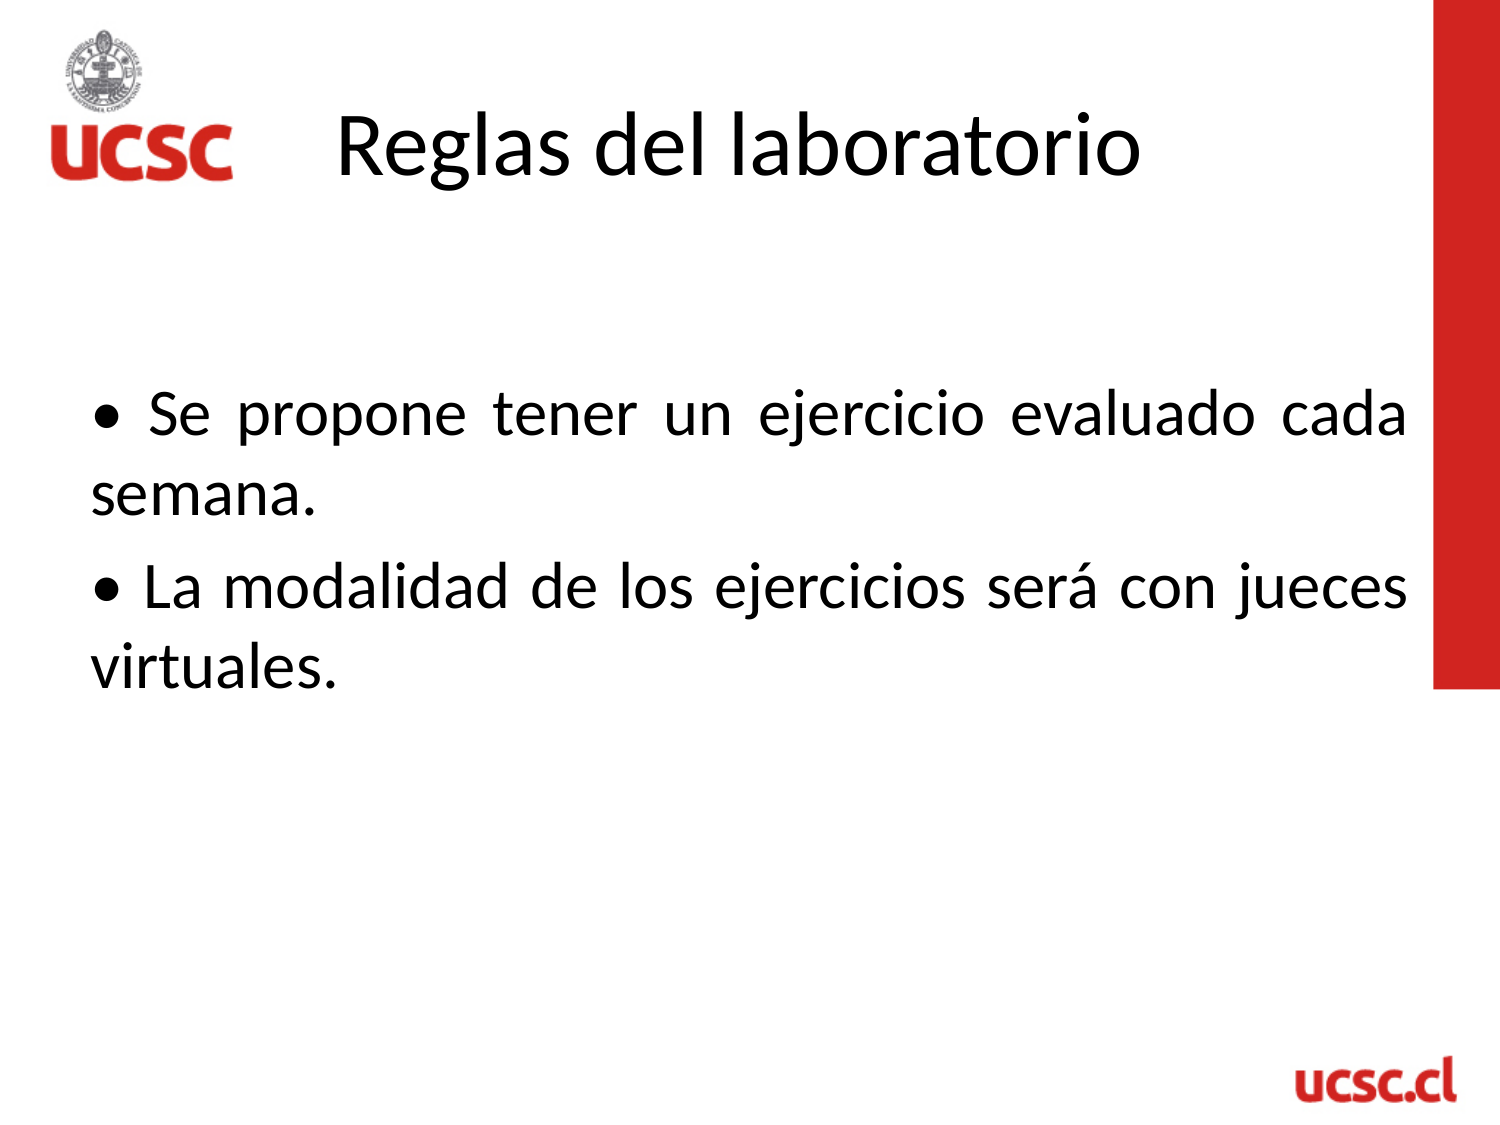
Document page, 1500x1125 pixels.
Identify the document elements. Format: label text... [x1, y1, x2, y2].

picture [0, 0, 1500, 1125]
list • Se propone tener un ejercicio evaluado cada semana. • La modalidad de los ejercicios será con jueces virtuales. [75, 361, 1425, 753]
title Reglas del laboratorio [75, 45, 1425, 233]
